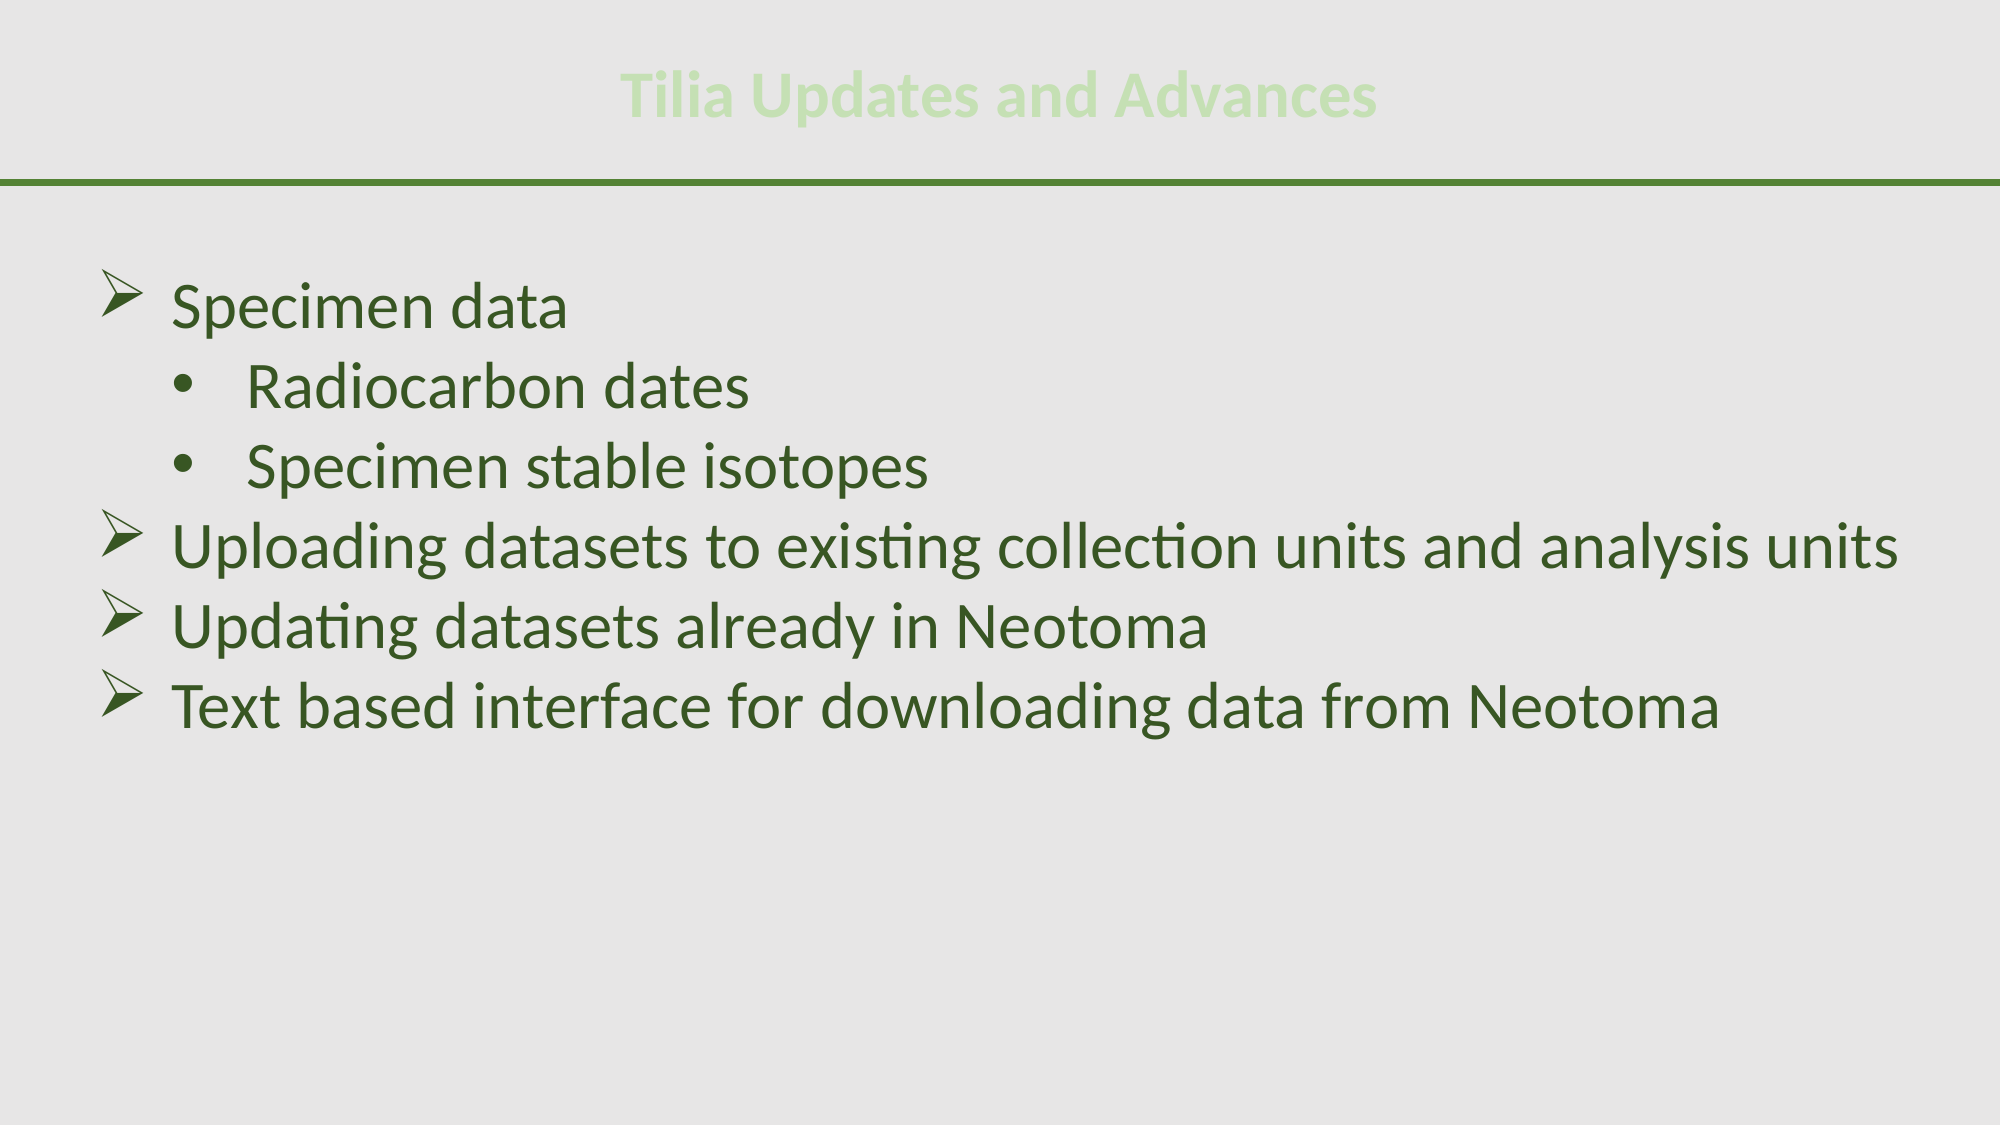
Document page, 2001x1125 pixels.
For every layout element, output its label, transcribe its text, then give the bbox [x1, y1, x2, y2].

text_box Tilia Updates and Advances [605, 43, 1394, 139]
text_box Specimen data Radiocarbon dates Specimen stable isotopes Uploading datasets to existing collection units and analysis units Updating datasets already in Neotoma Text based interface for downloading data from Neotoma [81, 254, 1916, 830]
